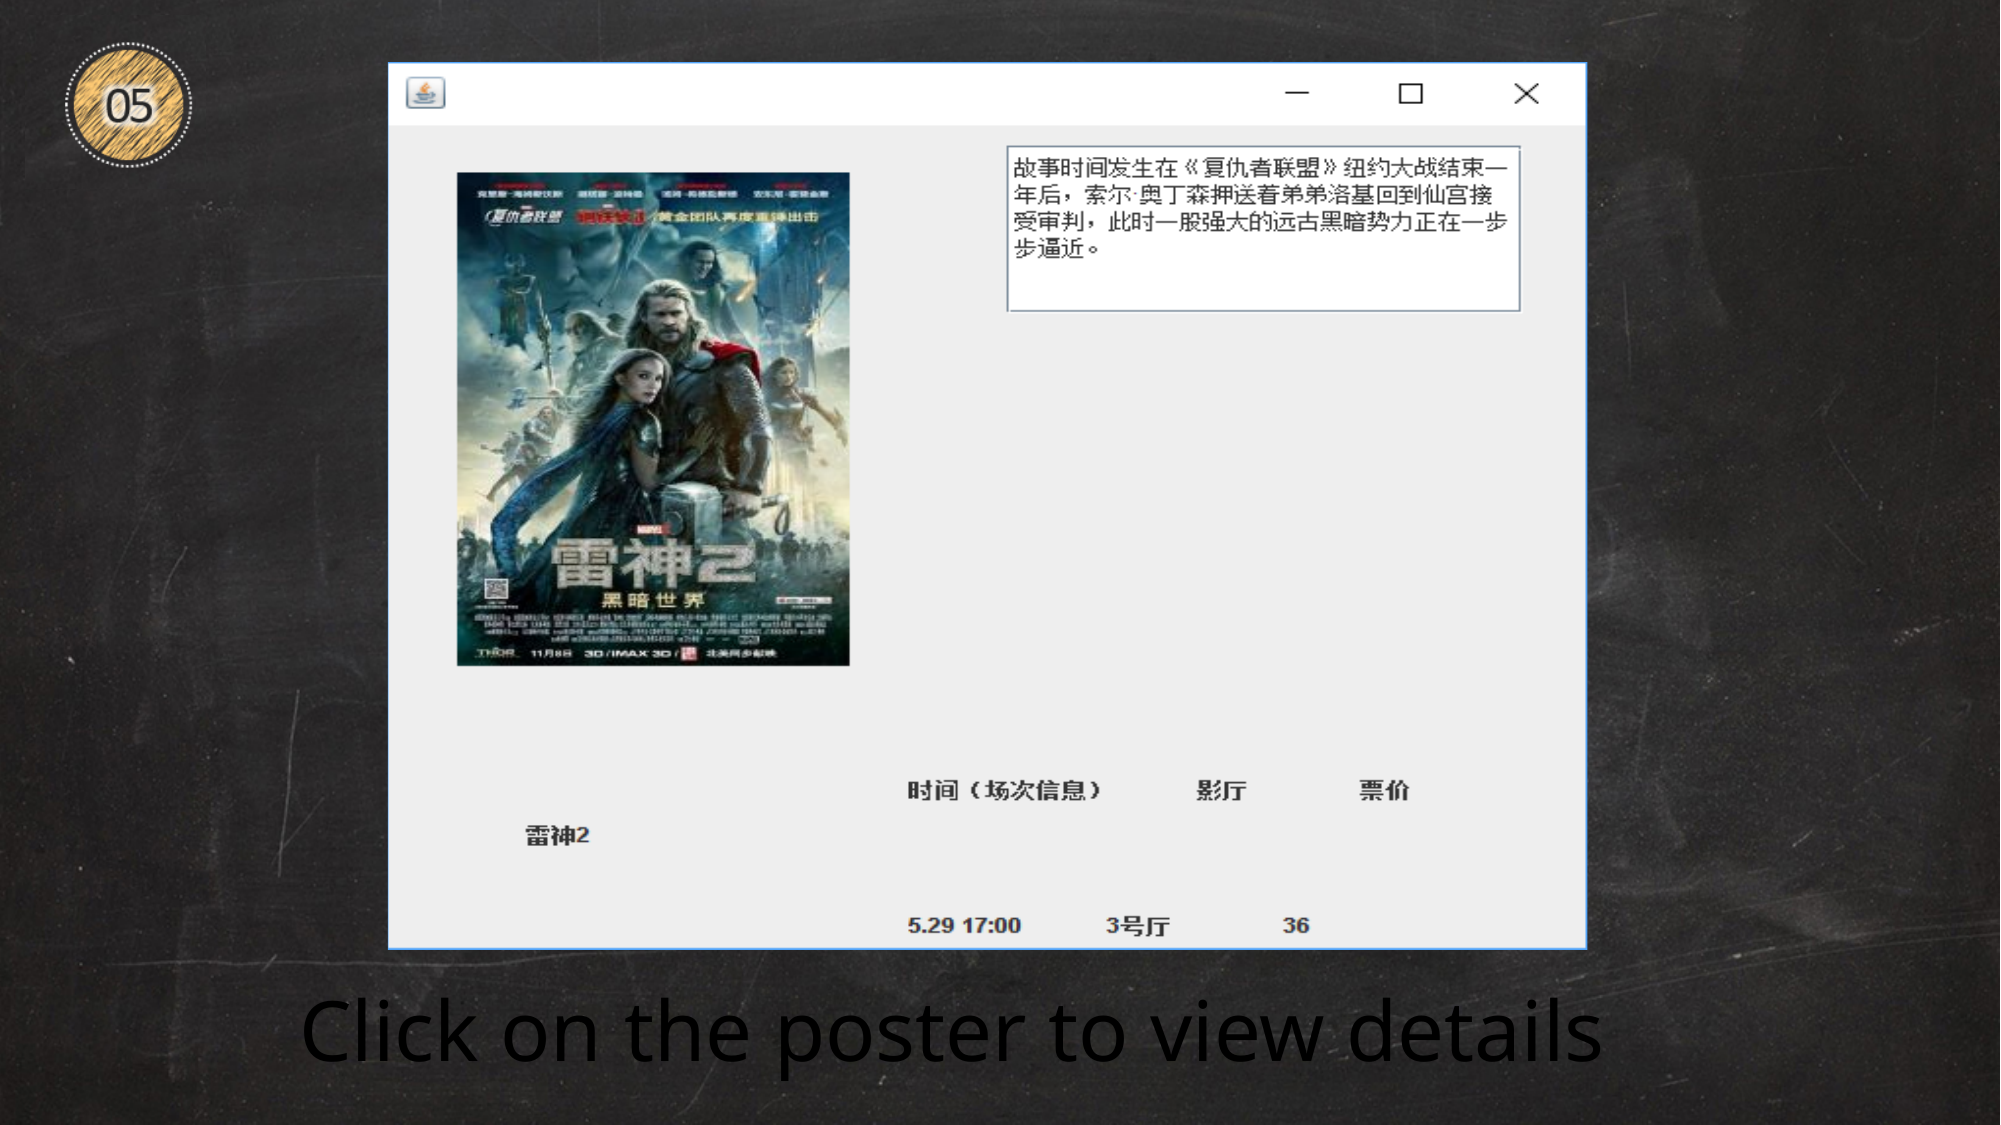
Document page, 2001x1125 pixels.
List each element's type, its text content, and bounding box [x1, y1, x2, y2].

picture [0, 0, 2000, 1125]
text_box Click on the poster to view details [205, 970, 1700, 1086]
text_box [387, 61, 1588, 951]
